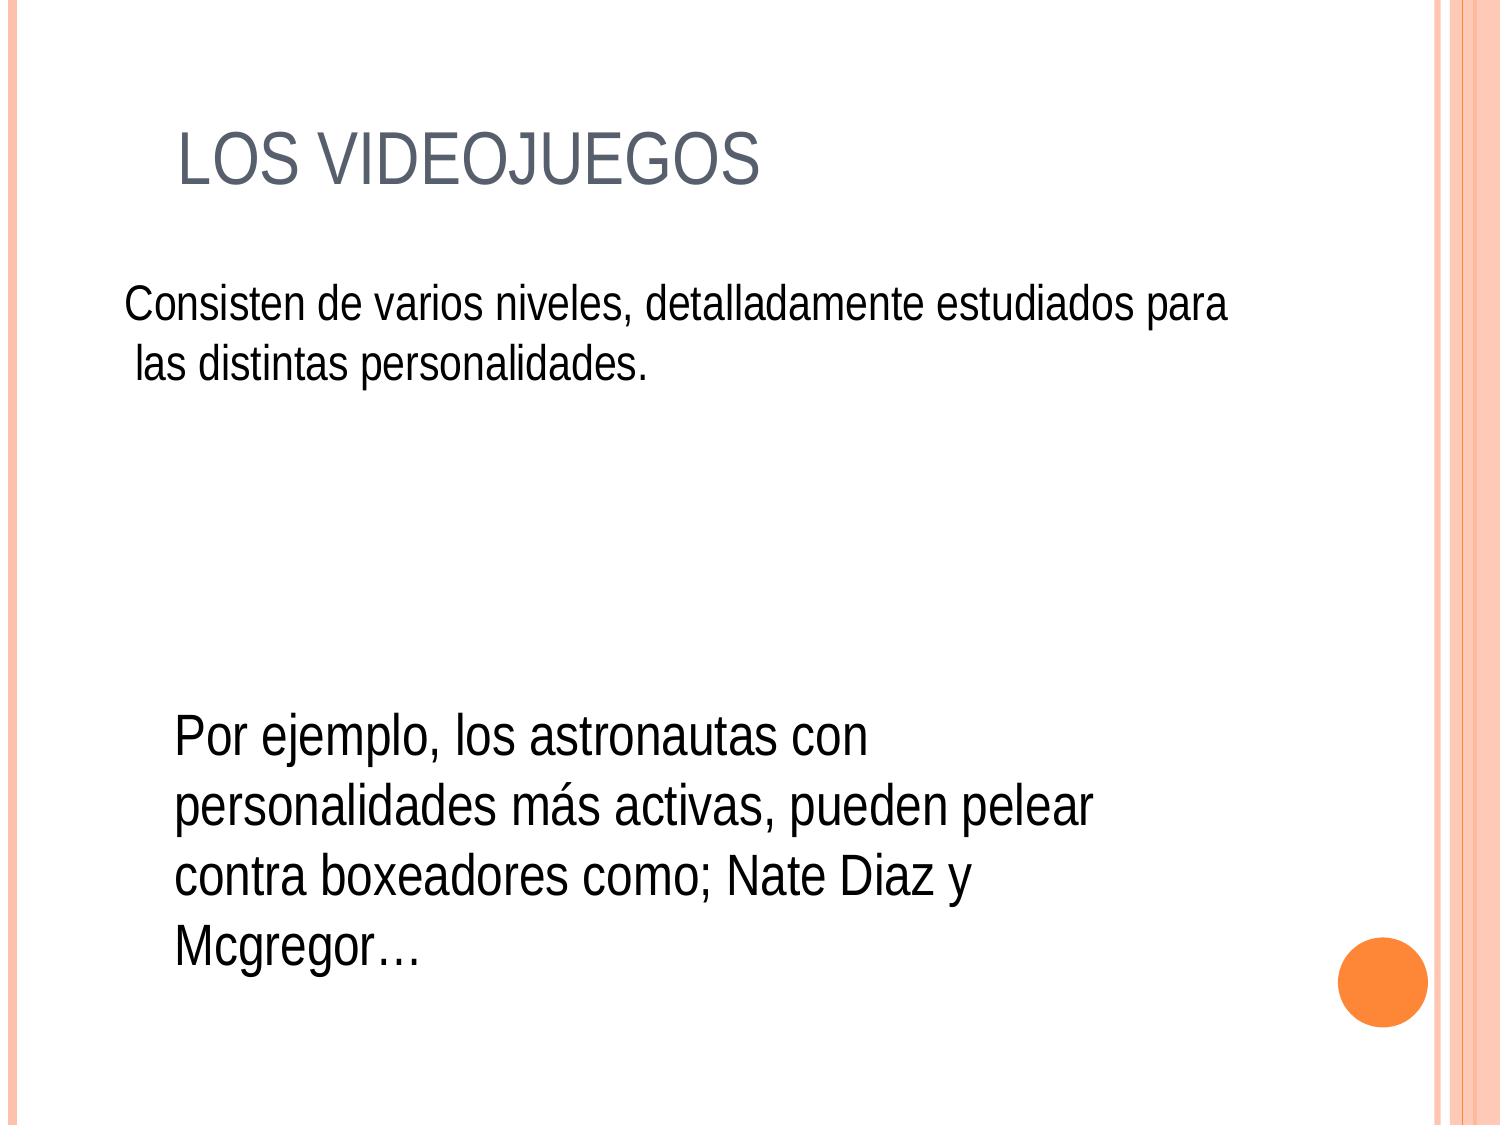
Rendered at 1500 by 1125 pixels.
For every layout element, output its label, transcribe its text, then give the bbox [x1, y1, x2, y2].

title Los videojuegos [162, 19, 1388, 207]
list Consisten de varios niveles, detalladamente estudiados para las distintas personalidades. [75, 262, 1300, 1062]
text_box Por ejemplo, los astronautas con personalidades más activas, pueden pelear contra boxeadores como; Nate Diaz y Mcgregor… [159, 689, 1140, 988]
